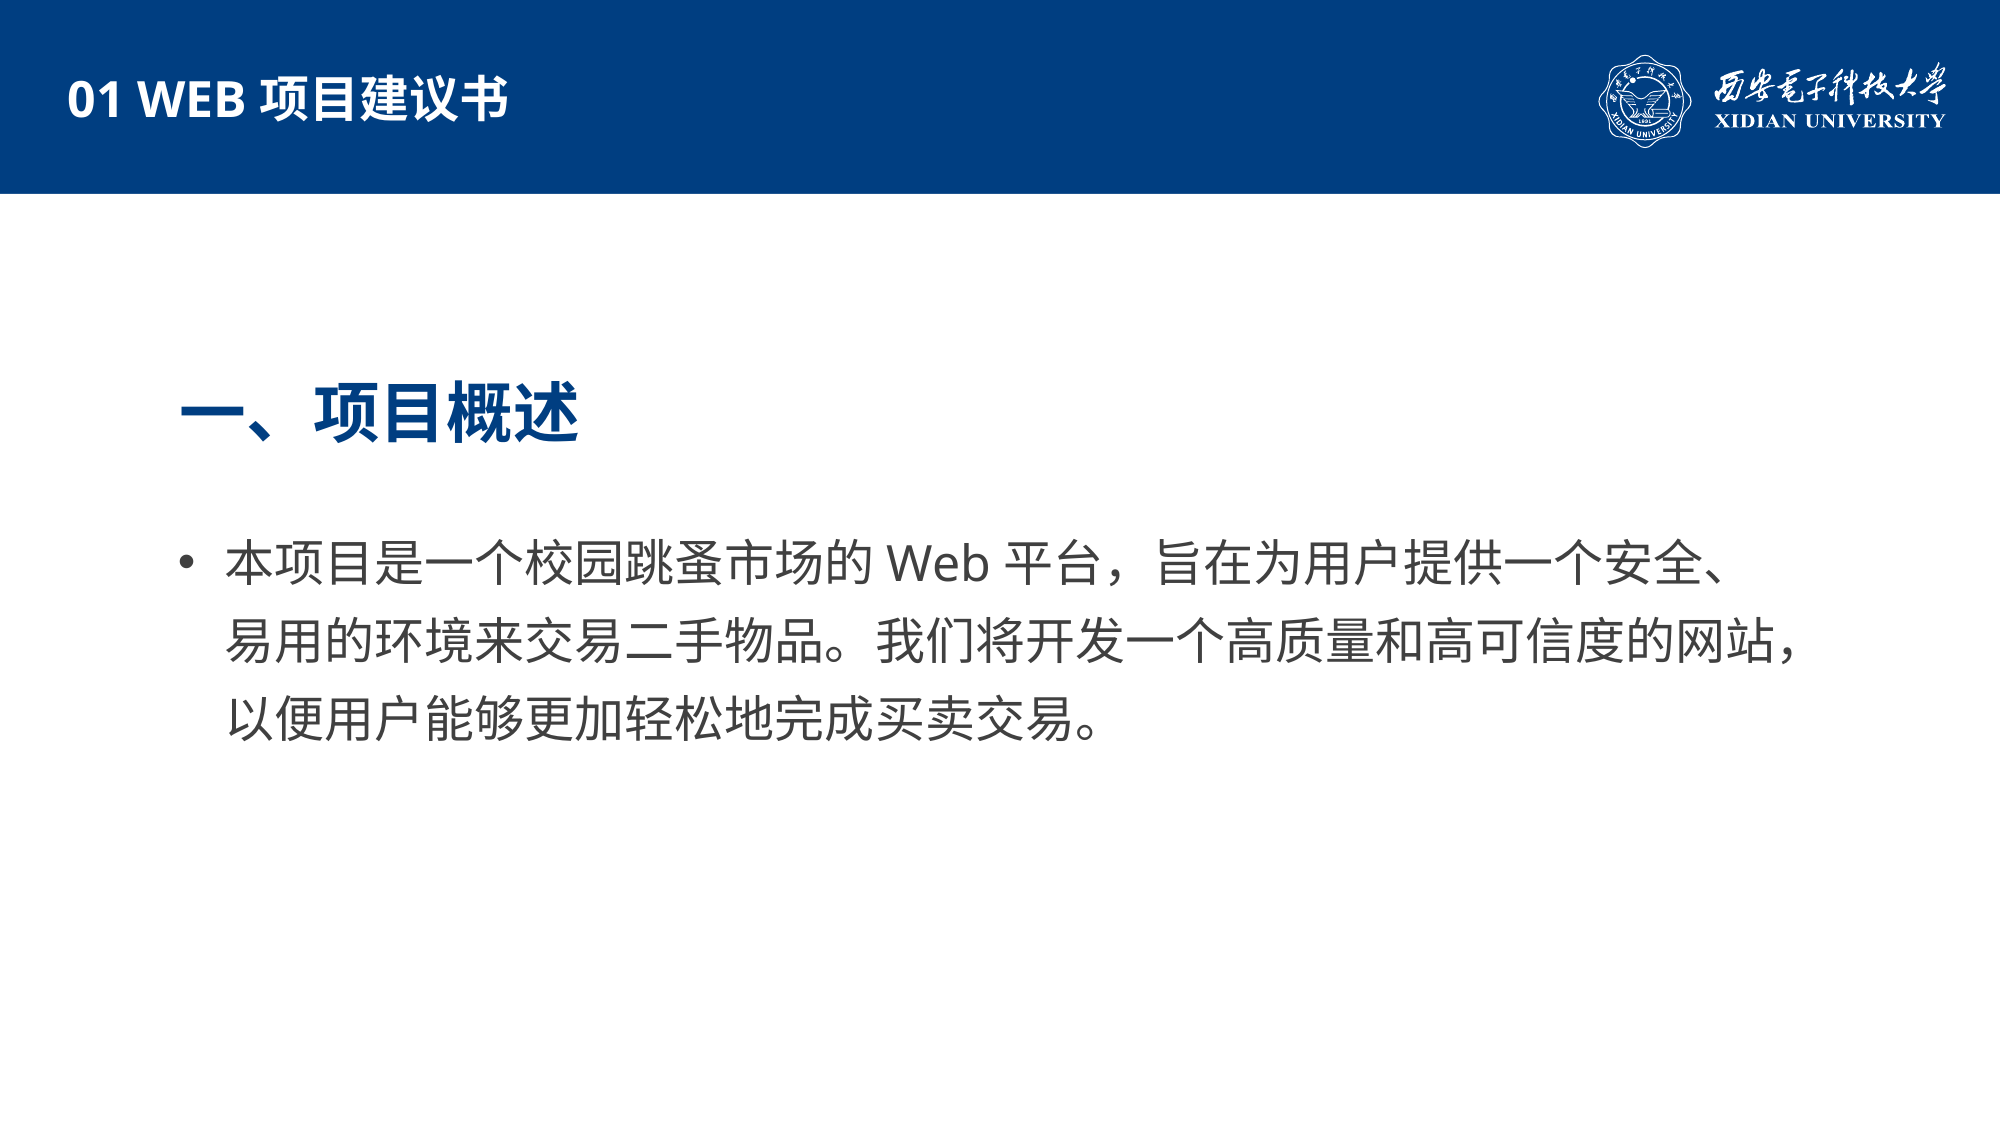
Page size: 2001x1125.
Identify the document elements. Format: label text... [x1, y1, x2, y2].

text_box 本项目是一个校园跳蚤市场的Web平台，旨在为用户提供一个安全、易用的环境来交易二手物品。我们将开发一个高质量和高可信度的网站，以便用户能够更加轻松地完成买卖交易。 [163, 506, 1818, 755]
list 01 WEB项目建议书 [52, 41, 924, 162]
picture [1598, 54, 1946, 149]
text_box 一、项目概述 [165, 339, 596, 458]
